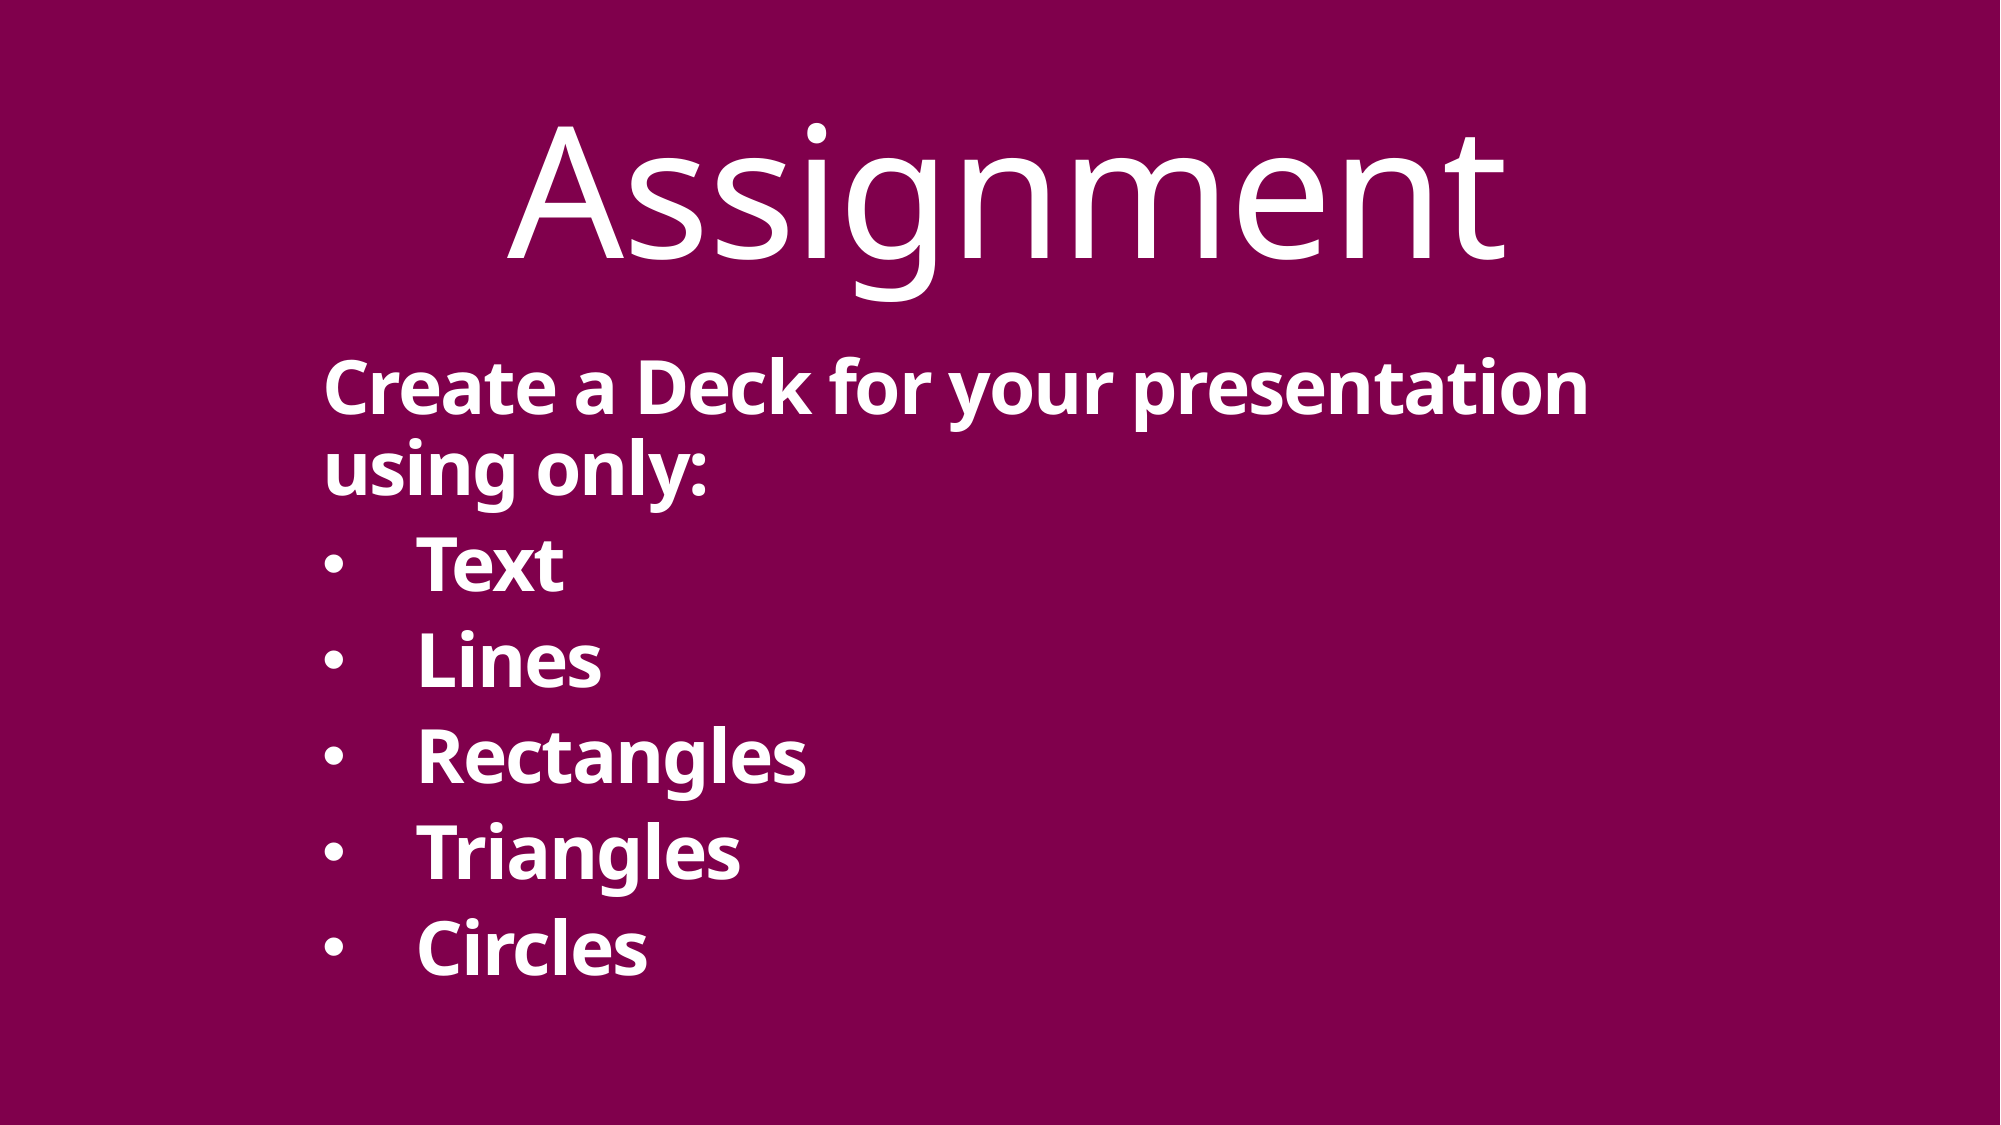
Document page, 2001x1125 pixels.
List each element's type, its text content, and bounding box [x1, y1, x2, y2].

list Assignment [317, 99, 1699, 300]
list Create a Deck for your presentation using only: Text Lines Rectangles Triangles Circles [322, 350, 1610, 1014]
